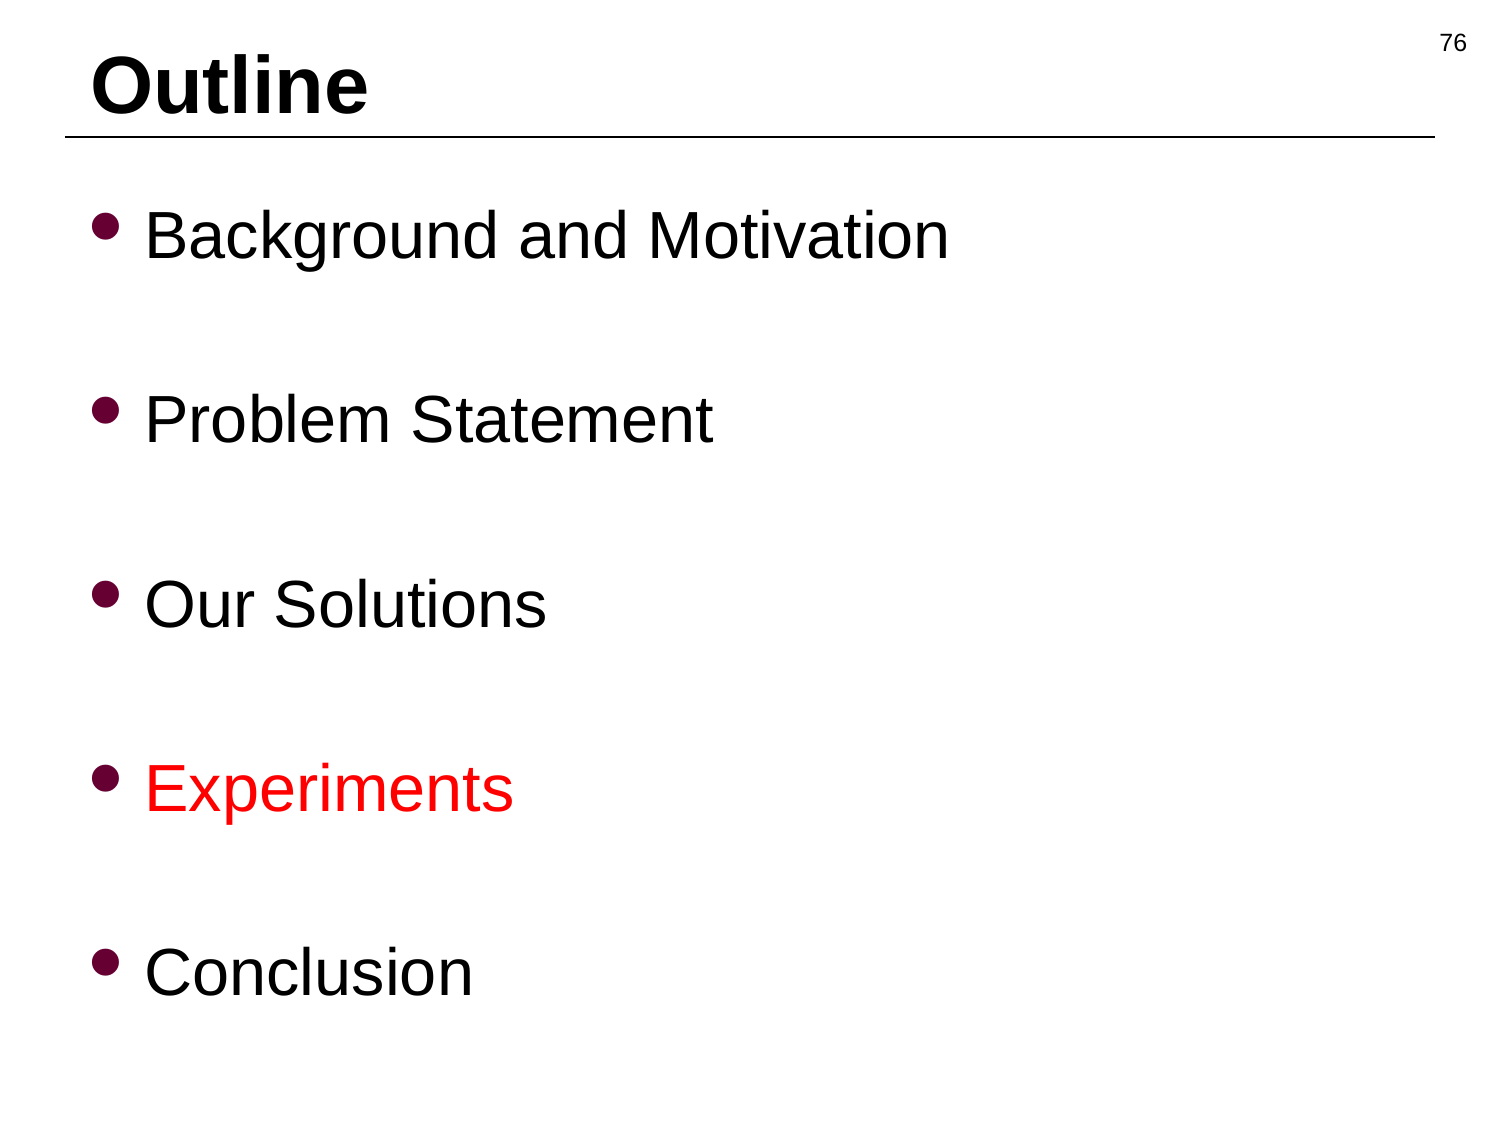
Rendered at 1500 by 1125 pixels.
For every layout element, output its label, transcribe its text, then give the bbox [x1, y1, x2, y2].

slide_number 76 [1131, 18, 1483, 62]
title Outline [75, 20, 1425, 138]
list Background and Motivation Problem Statement Our Solutions Experiments Conclusion [73, 184, 1424, 948]
